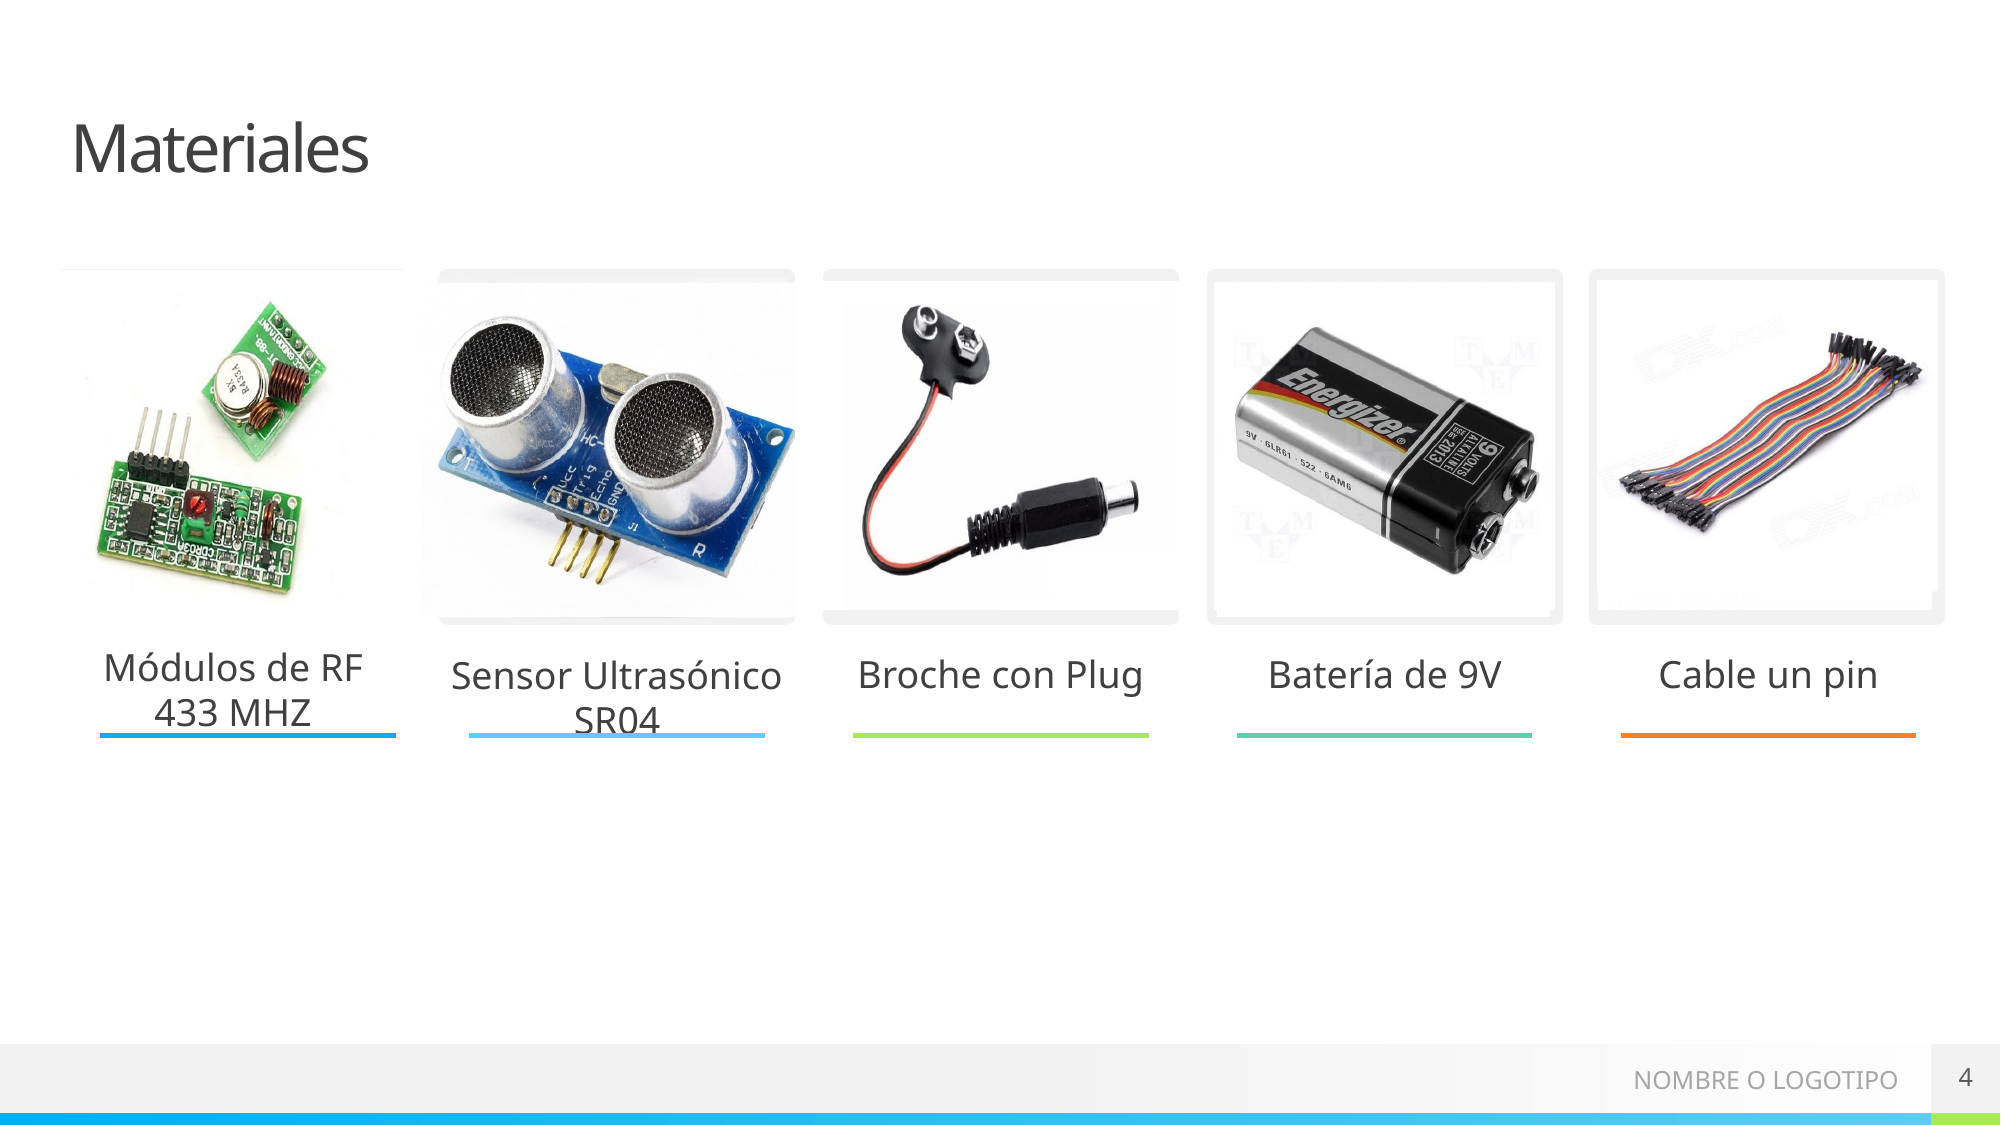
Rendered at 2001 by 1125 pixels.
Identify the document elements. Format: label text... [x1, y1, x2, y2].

list Cable un pin [1606, 651, 1932, 711]
picture [1214, 282, 1555, 617]
list Broche con Plug [838, 651, 1164, 711]
list Módulos de RF 433 MHZ [70, 644, 396, 703]
slide_number 4 [1931, 1044, 2000, 1114]
title Materiales [70, 115, 1932, 186]
list Sensor Ultrasónico SR04 [420, 652, 814, 748]
picture [809, 281, 1190, 610]
list Batería de 9V [1222, 651, 1548, 711]
picture [1597, 280, 1938, 610]
picture [421, 278, 796, 618]
picture [30, 270, 411, 644]
